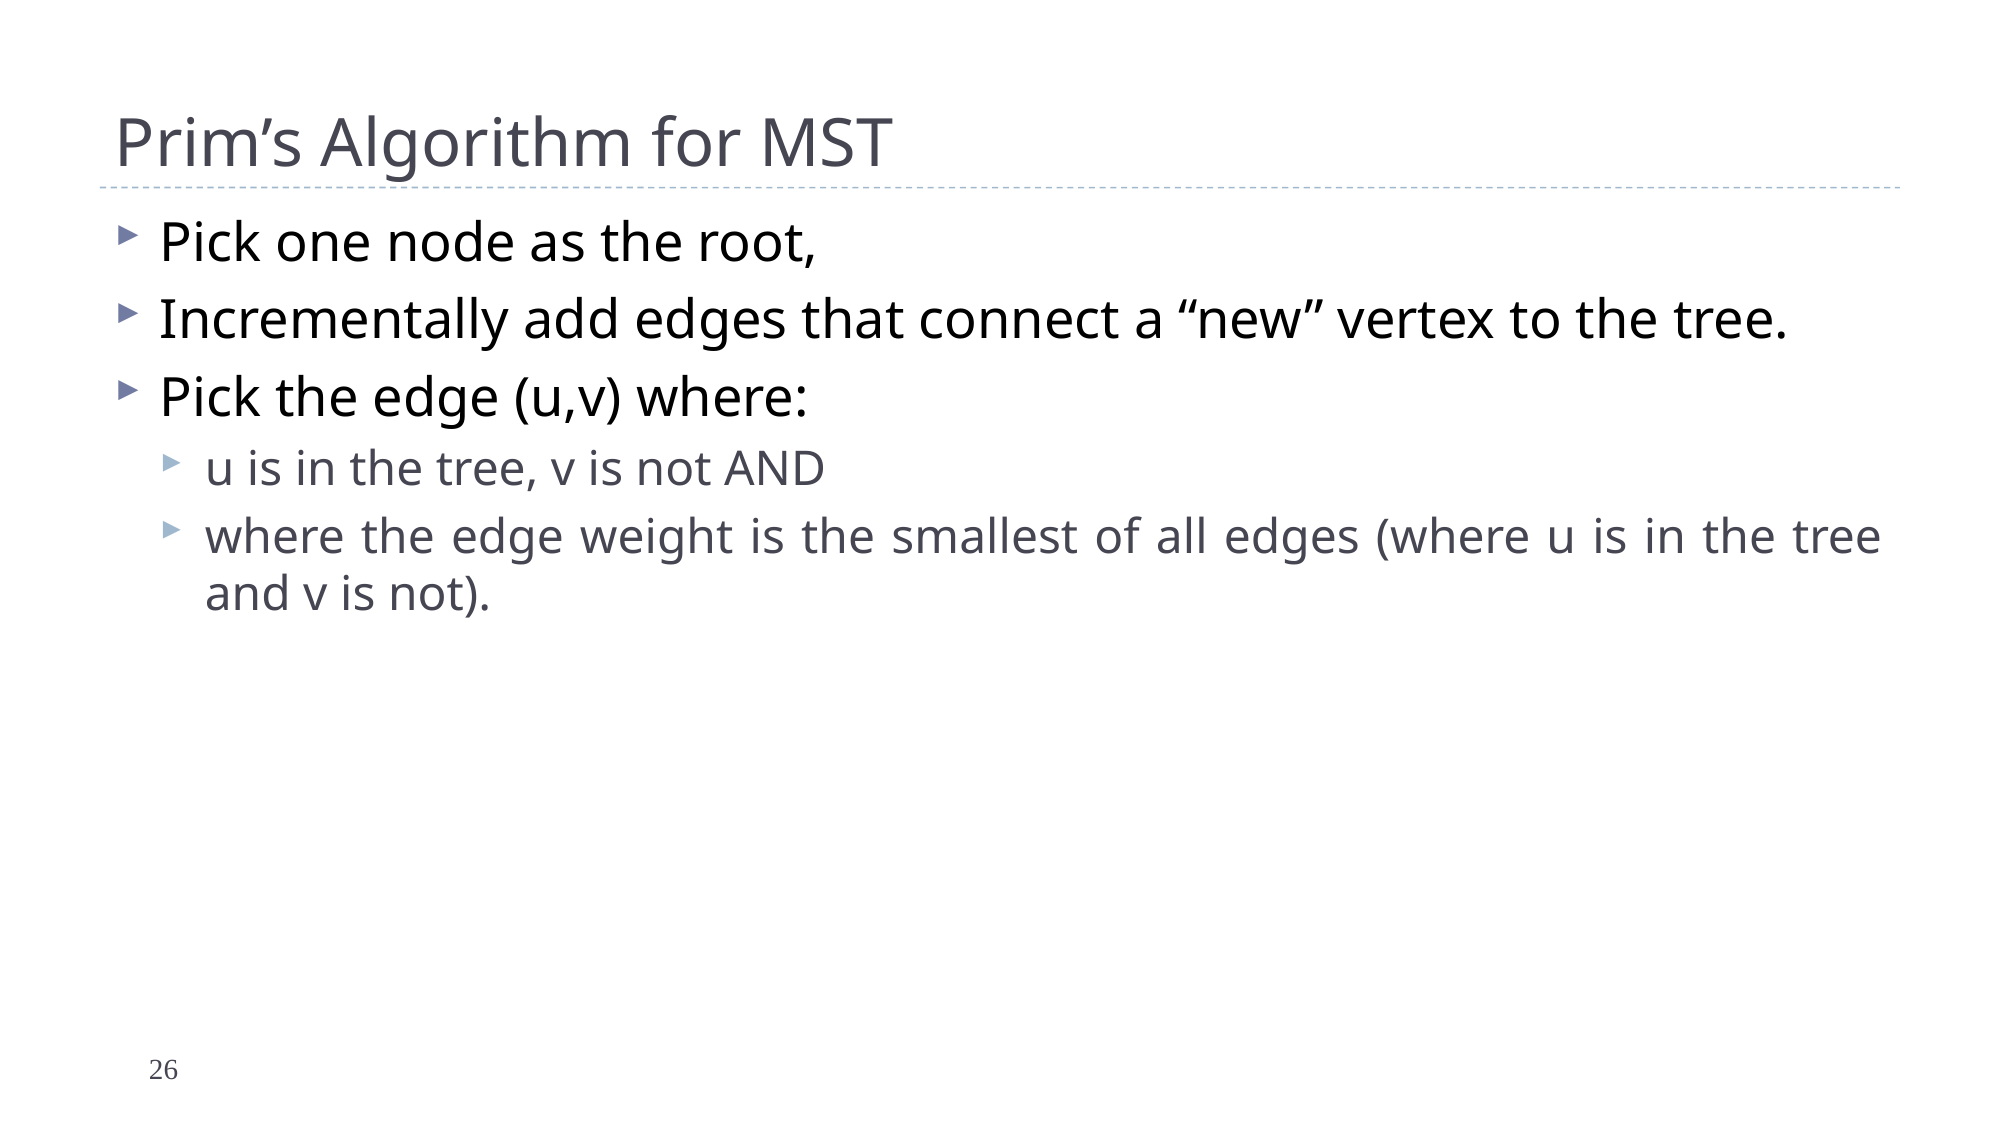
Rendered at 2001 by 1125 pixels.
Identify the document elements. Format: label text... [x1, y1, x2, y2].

slide_number 26 [133, 1042, 568, 1103]
list Pick one node as the root, Incrementally add edges that connect a “new” vertex to the tree. Pick the edge (u,v) where: u is in the tree, v is not AND where the edge weight is the smallest of all edges (where u is in the tree and v is not). [99, 200, 1900, 1010]
title Prim’s Algorithm for MST [99, 24, 1900, 188]
